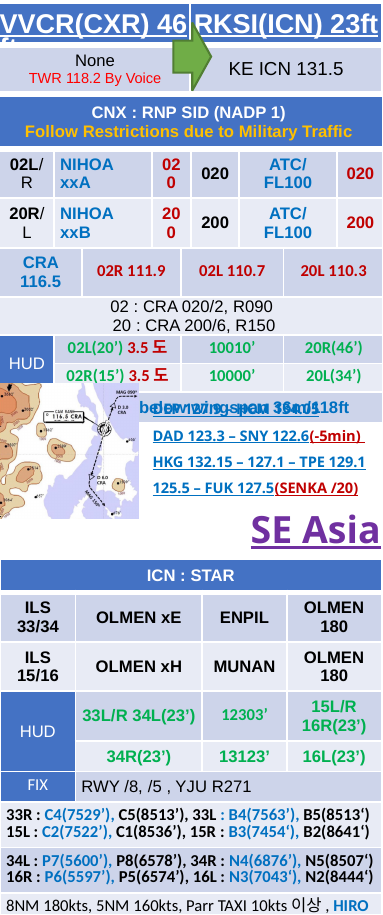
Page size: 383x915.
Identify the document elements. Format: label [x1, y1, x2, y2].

table_cell [0, 336, 53, 382]
table_cell [1, 595, 75, 641]
table_cell [76, 772, 381, 801]
table_cell [192, 152, 238, 197]
table_cell [288, 643, 381, 690]
table_cell [240, 199, 336, 247]
table_cell [203, 643, 286, 690]
table_cell [76, 643, 201, 690]
table_cell [1, 643, 75, 690]
table_cell [182, 249, 283, 296]
table_cell [0, 249, 81, 296]
table_cell [288, 692, 381, 740]
table_cell [1, 803, 381, 847]
table_header [1, 560, 381, 590]
table_cell [1, 692, 75, 771]
table_cell [288, 595, 381, 641]
text_box [138, 385, 382, 557]
table_cell [203, 595, 286, 641]
table_cell [83, 249, 180, 296]
table_cell [55, 152, 151, 197]
table_cell [182, 364, 283, 385]
table_cell [240, 152, 336, 197]
table_cell [288, 742, 381, 771]
table_cell [153, 199, 190, 247]
table_header [0, 97, 382, 146]
table_cell [0, 199, 53, 247]
table_cell [192, 199, 238, 247]
table_cell [0, 298, 382, 334]
table_cell [182, 336, 283, 363]
table_cell [284, 249, 382, 296]
table_cell [0, 152, 53, 197]
table_cell [0, 48, 189, 91]
table_cell [153, 152, 190, 197]
picture [0, 382, 139, 519]
table_cell [203, 692, 286, 740]
table_cell [284, 364, 382, 391]
table_header [0, 4, 189, 42]
table_cell [55, 364, 180, 385]
table_cell [284, 336, 382, 363]
table_cell [338, 152, 382, 197]
table_cell [76, 742, 201, 771]
table_cell [193, 48, 381, 91]
table_cell [1, 772, 75, 801]
text_box [173, 22, 212, 91]
table_cell [1, 894, 381, 914]
table_cell [338, 199, 382, 247]
table_cell [76, 595, 201, 641]
table_cell [76, 692, 201, 740]
table_cell [203, 742, 286, 771]
table_cell [55, 199, 151, 247]
table_header [191, 4, 381, 42]
table_cell [1, 848, 381, 892]
table_cell [55, 336, 180, 363]
